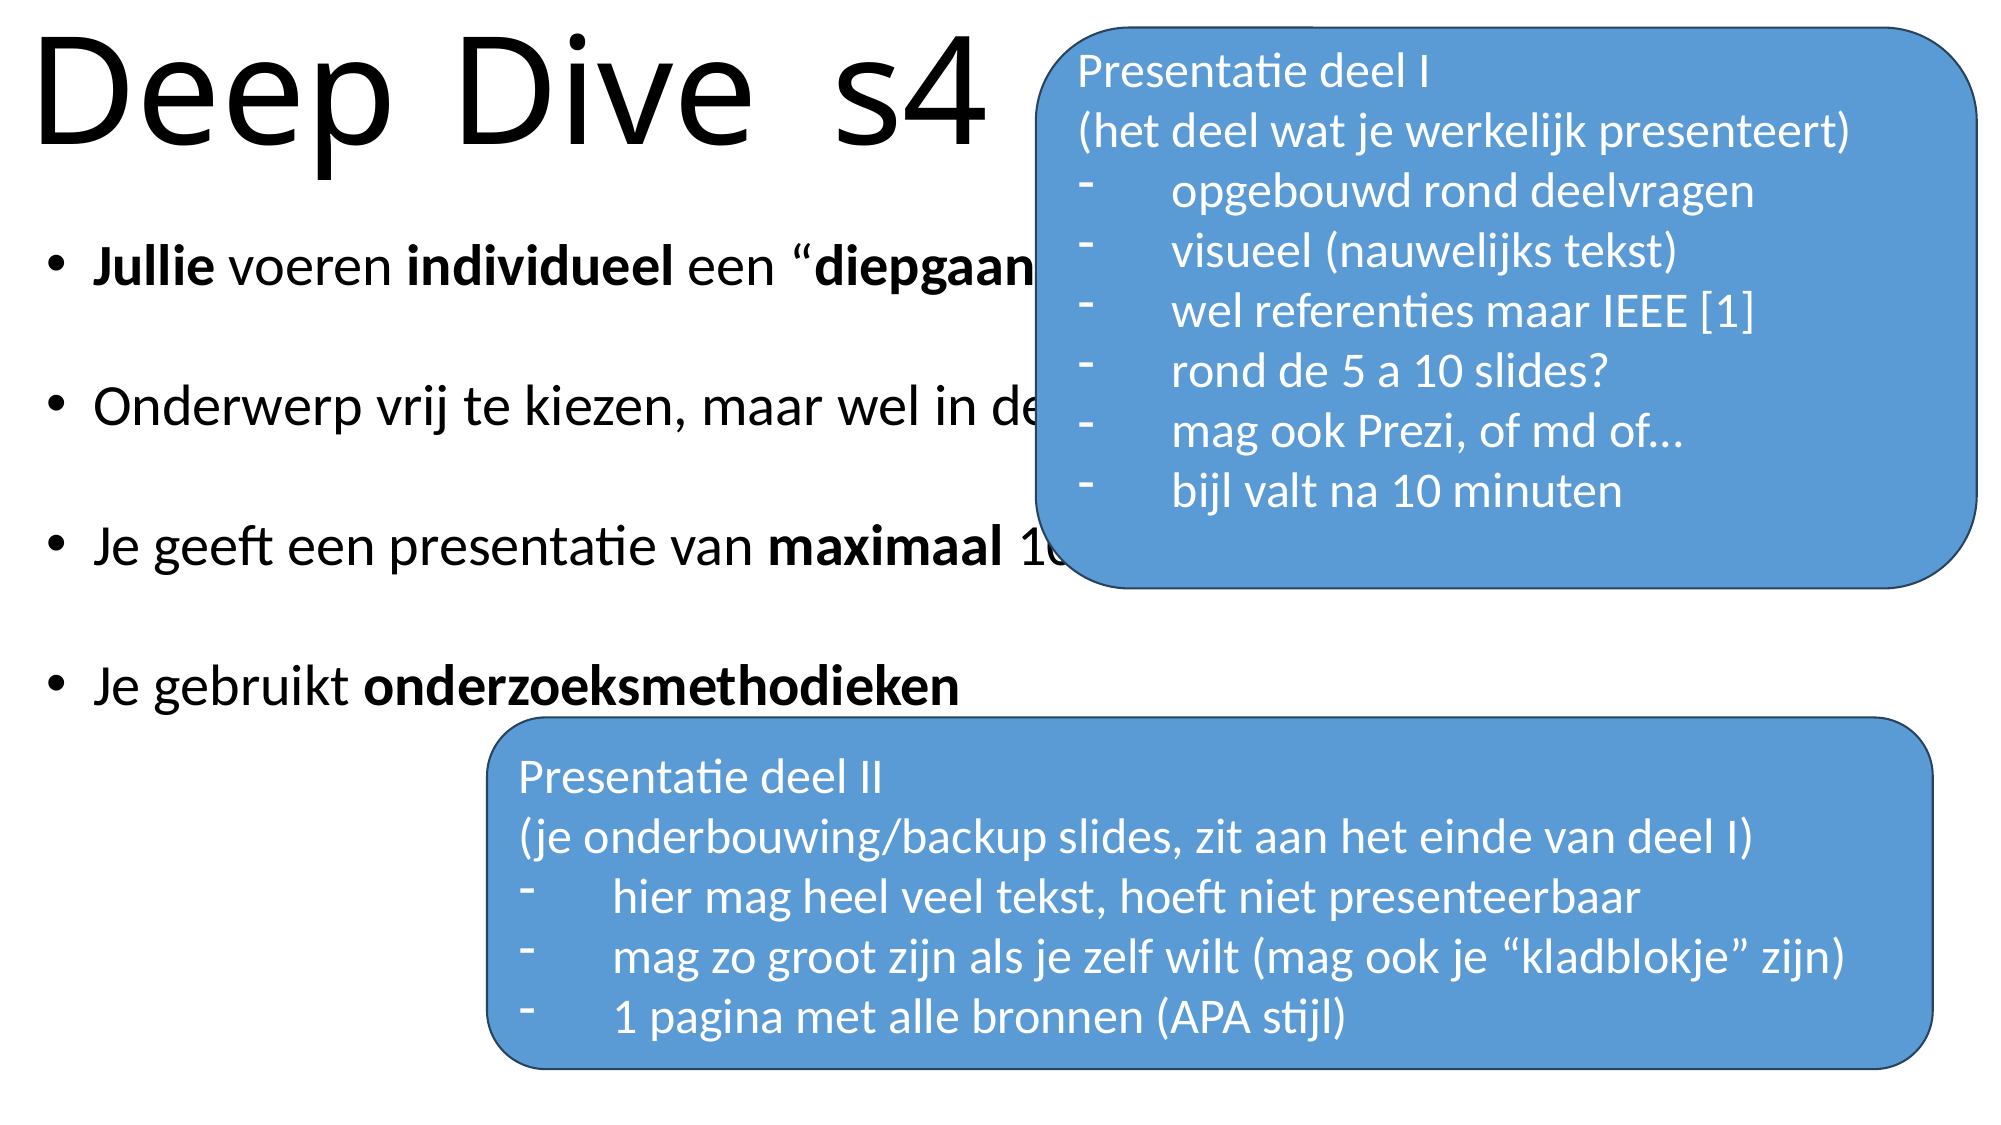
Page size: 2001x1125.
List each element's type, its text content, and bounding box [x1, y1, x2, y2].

text_box Jullie voeren individueel een “diepgaand” onderzoek uit Onderwerp vrij te kiezen, maar wel in de context van TI Je geeft een presentatie van maximaal 10 minuten Je gebruikt onderzoeksmethodieken [31, 149, 1445, 725]
text_box Presentatie deel I (het deel wat je werkelijk presenteert) opgebouwd rond deelvragen visueel (nauwelijks tekst) wel referenties maar IEEE [1] rond de 5 a 10 slides? mag ook Prezi, of md of... bijl valt na 10 minuten [1034, 26, 1978, 590]
text_box Presentatie deel II (je onderbouwing/backup slides, zit aan het einde van deel I) hier mag heel veel tekst, hoeft niet presenteerbaar mag zo groot zijn als je zelf wilt (mag ook je “kladblokje” zijn) 1 pagina met alle bronnen (APA stijl) [485, 716, 1934, 1071]
text_box Deep [0, 0, 334, 222]
text_box Dive [334, 0, 718, 149]
text_box s4 [718, 0, 1102, 149]
